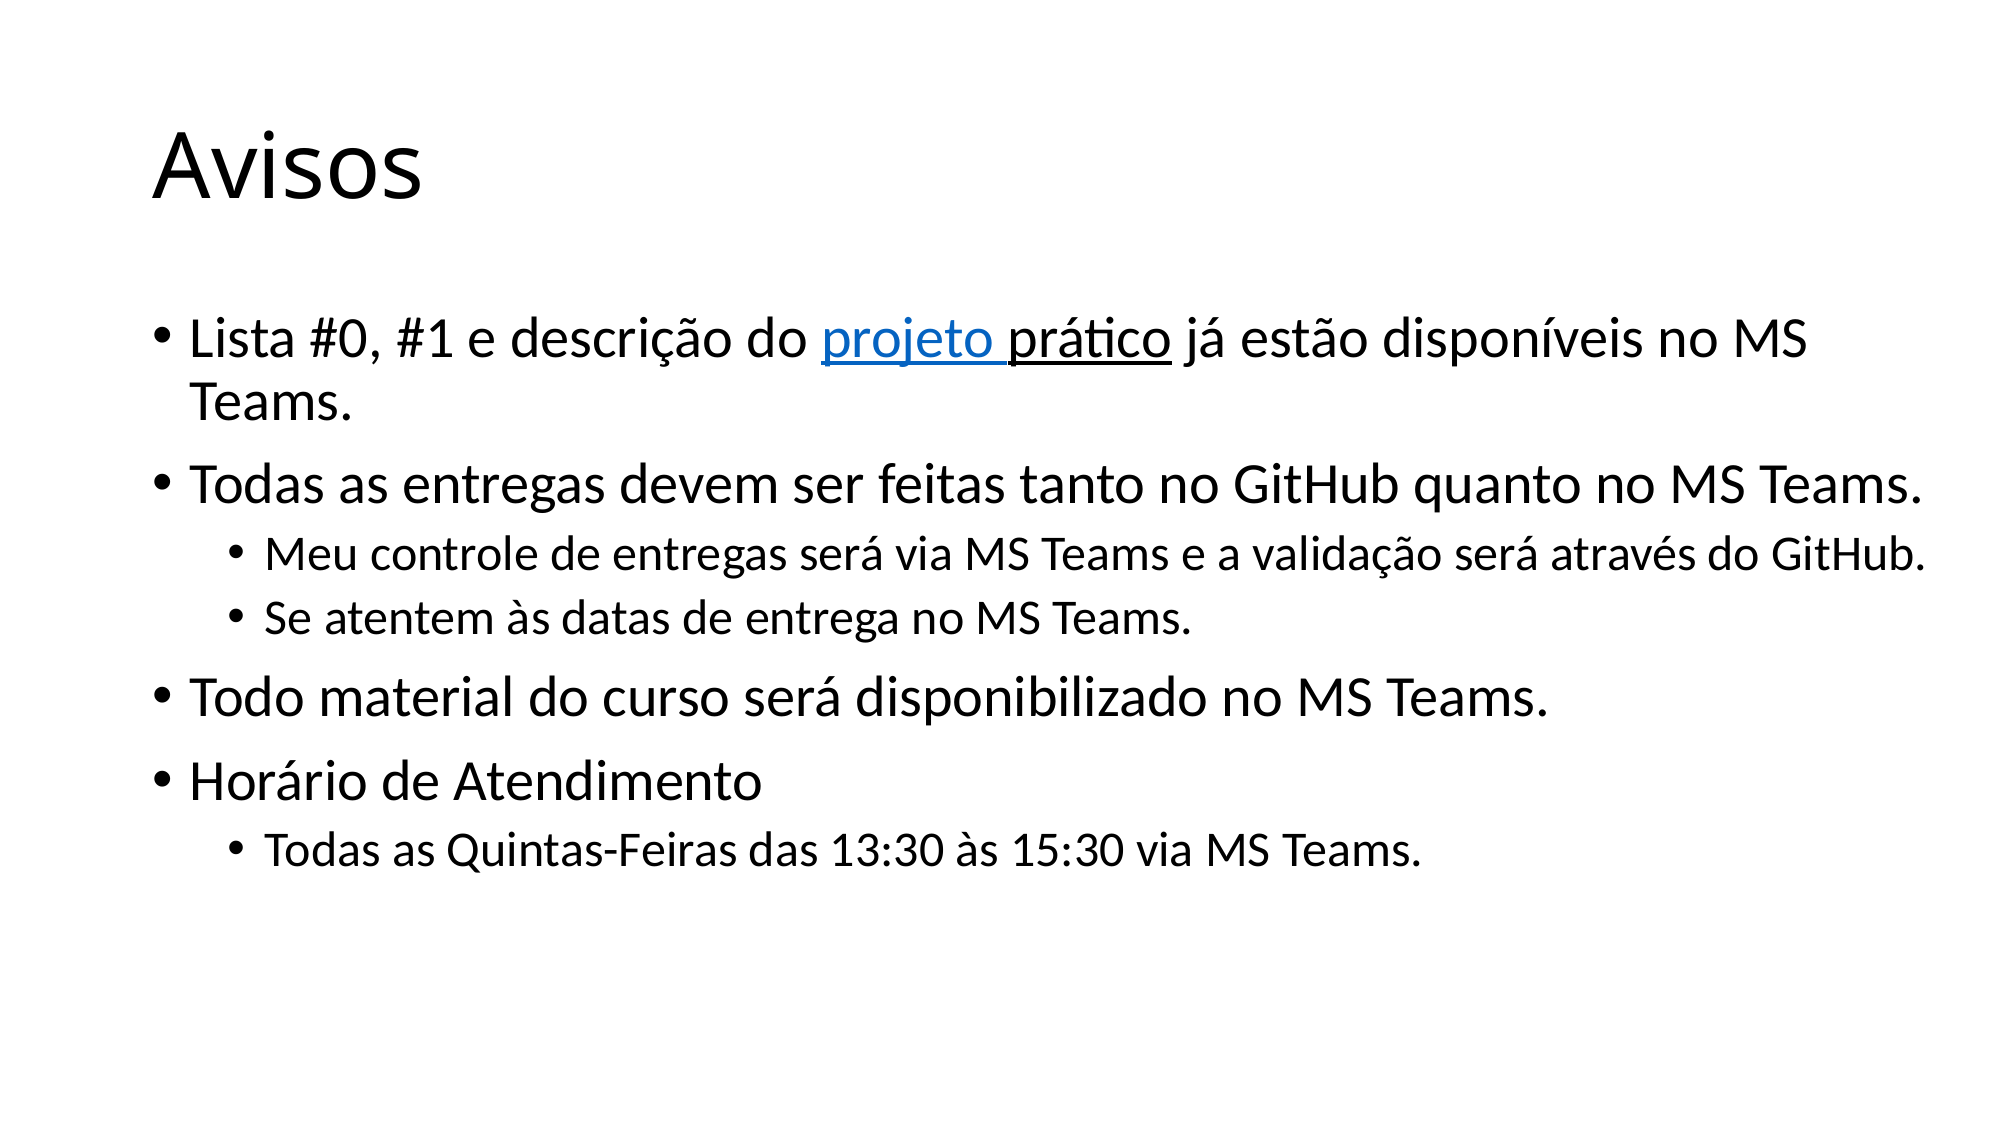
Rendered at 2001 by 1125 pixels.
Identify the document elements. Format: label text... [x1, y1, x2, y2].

list Lista #0, #1 e descrição do projeto prático já estão disponíveis no MS Teams. Todas as entregas devem ser feitas tanto no GitHub quanto no MS Teams. Meu controle de entregas será via MS Teams e a validação será através do GitHub. Se atentem às datas de entrega no MS Teams. Todo material do curso será disponibilizado no MS Teams. Horário de Atendimento Todas as Quintas-Feiras das 13:30 às 15:30 via MS Teams. [137, 299, 1960, 1085]
title Avisos [137, 59, 1863, 278]
